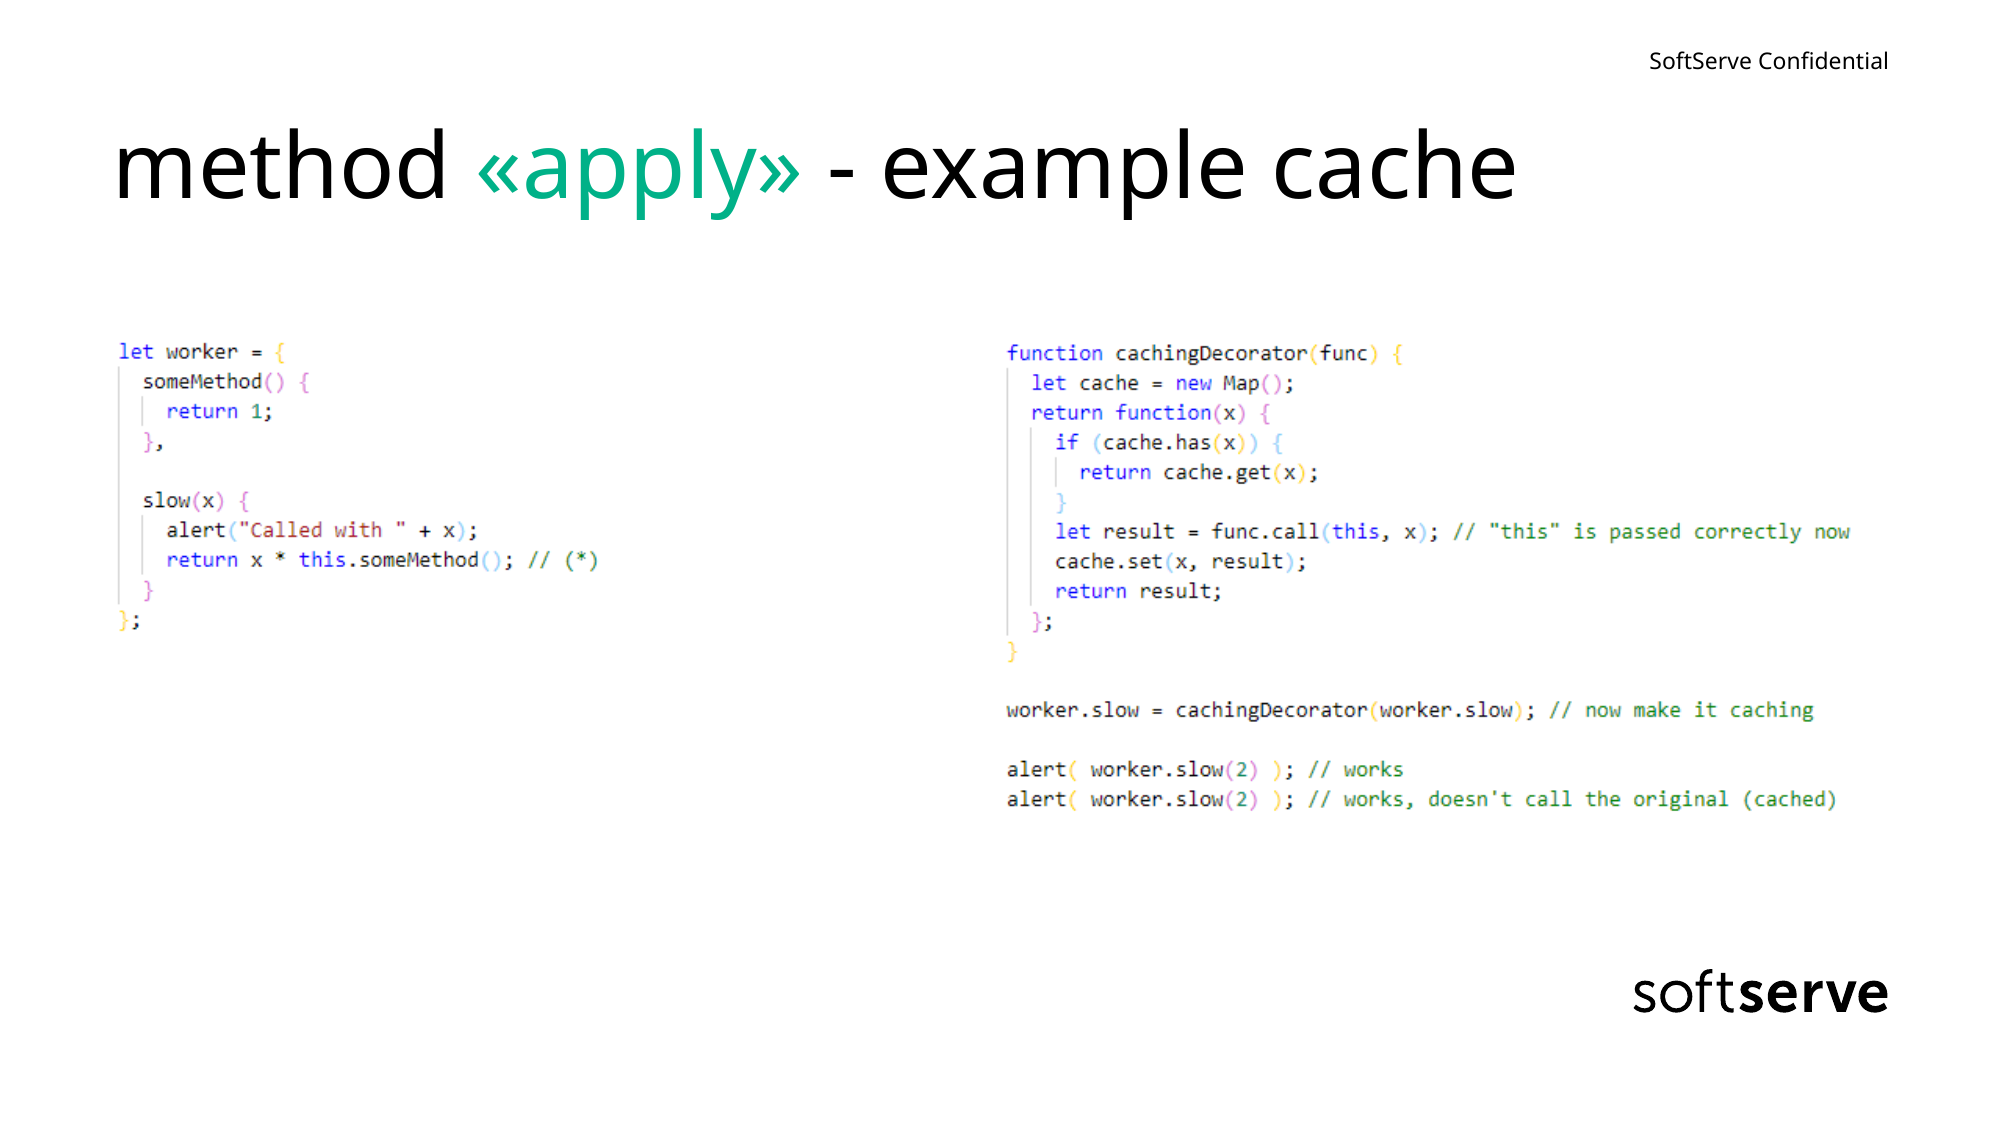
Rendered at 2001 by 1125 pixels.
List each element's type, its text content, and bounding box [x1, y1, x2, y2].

title method «apply» - example cache [112, 112, 1888, 225]
picture [999, 337, 1860, 822]
picture [112, 337, 972, 639]
